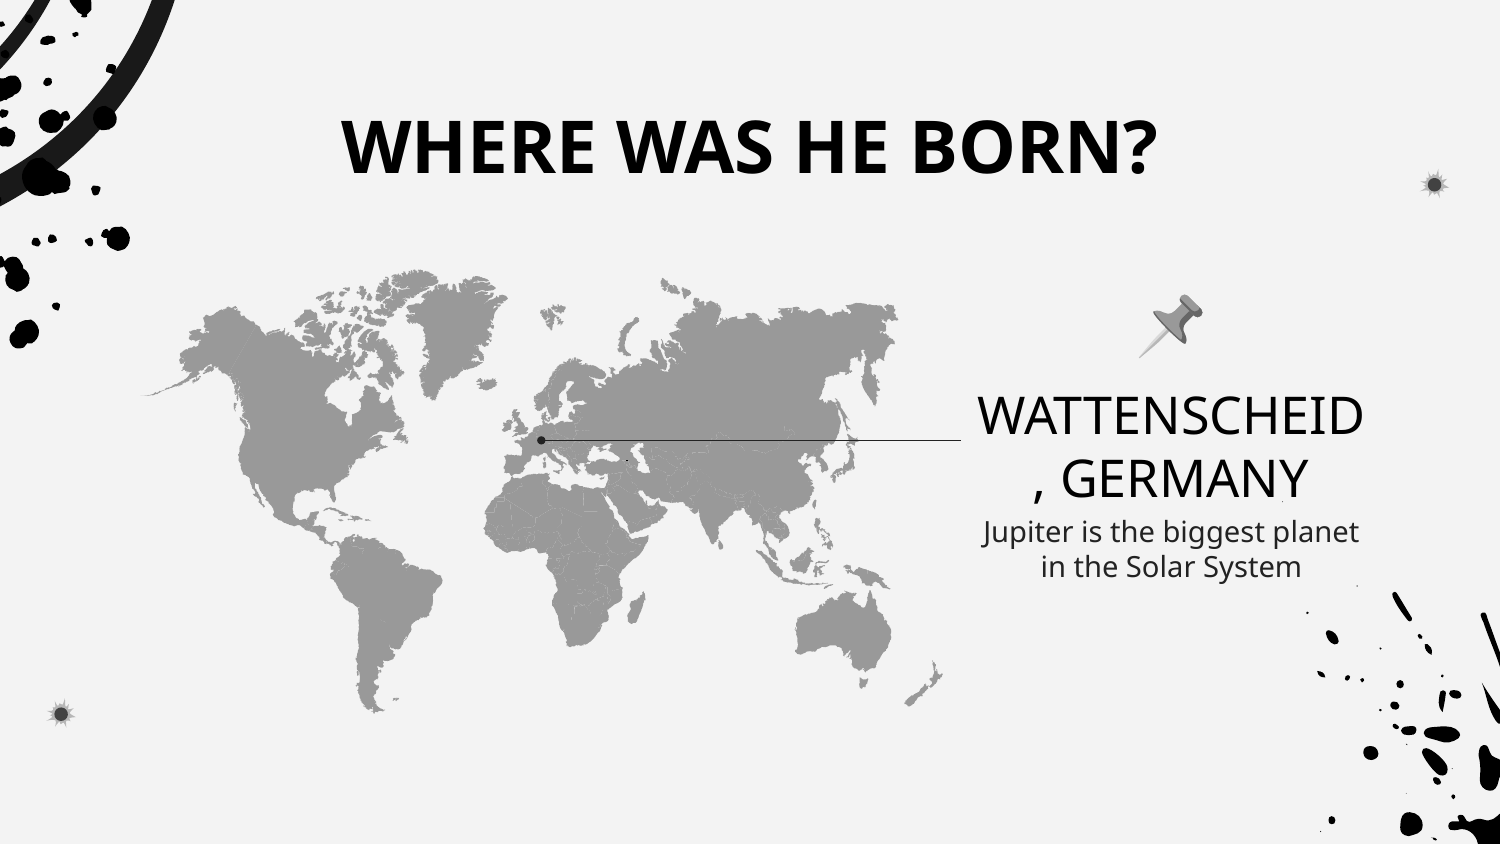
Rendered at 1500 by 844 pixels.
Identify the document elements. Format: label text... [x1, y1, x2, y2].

text_box Jupiter is the biggest planet in the Solar System [961, 497, 1382, 578]
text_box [1138, 294, 1204, 359]
text_box WATTENSCHEID, GERMANY [960, 358, 1381, 523]
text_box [139, 269, 944, 715]
title WHERE WAS HE BORN? [118, 85, 1382, 180]
